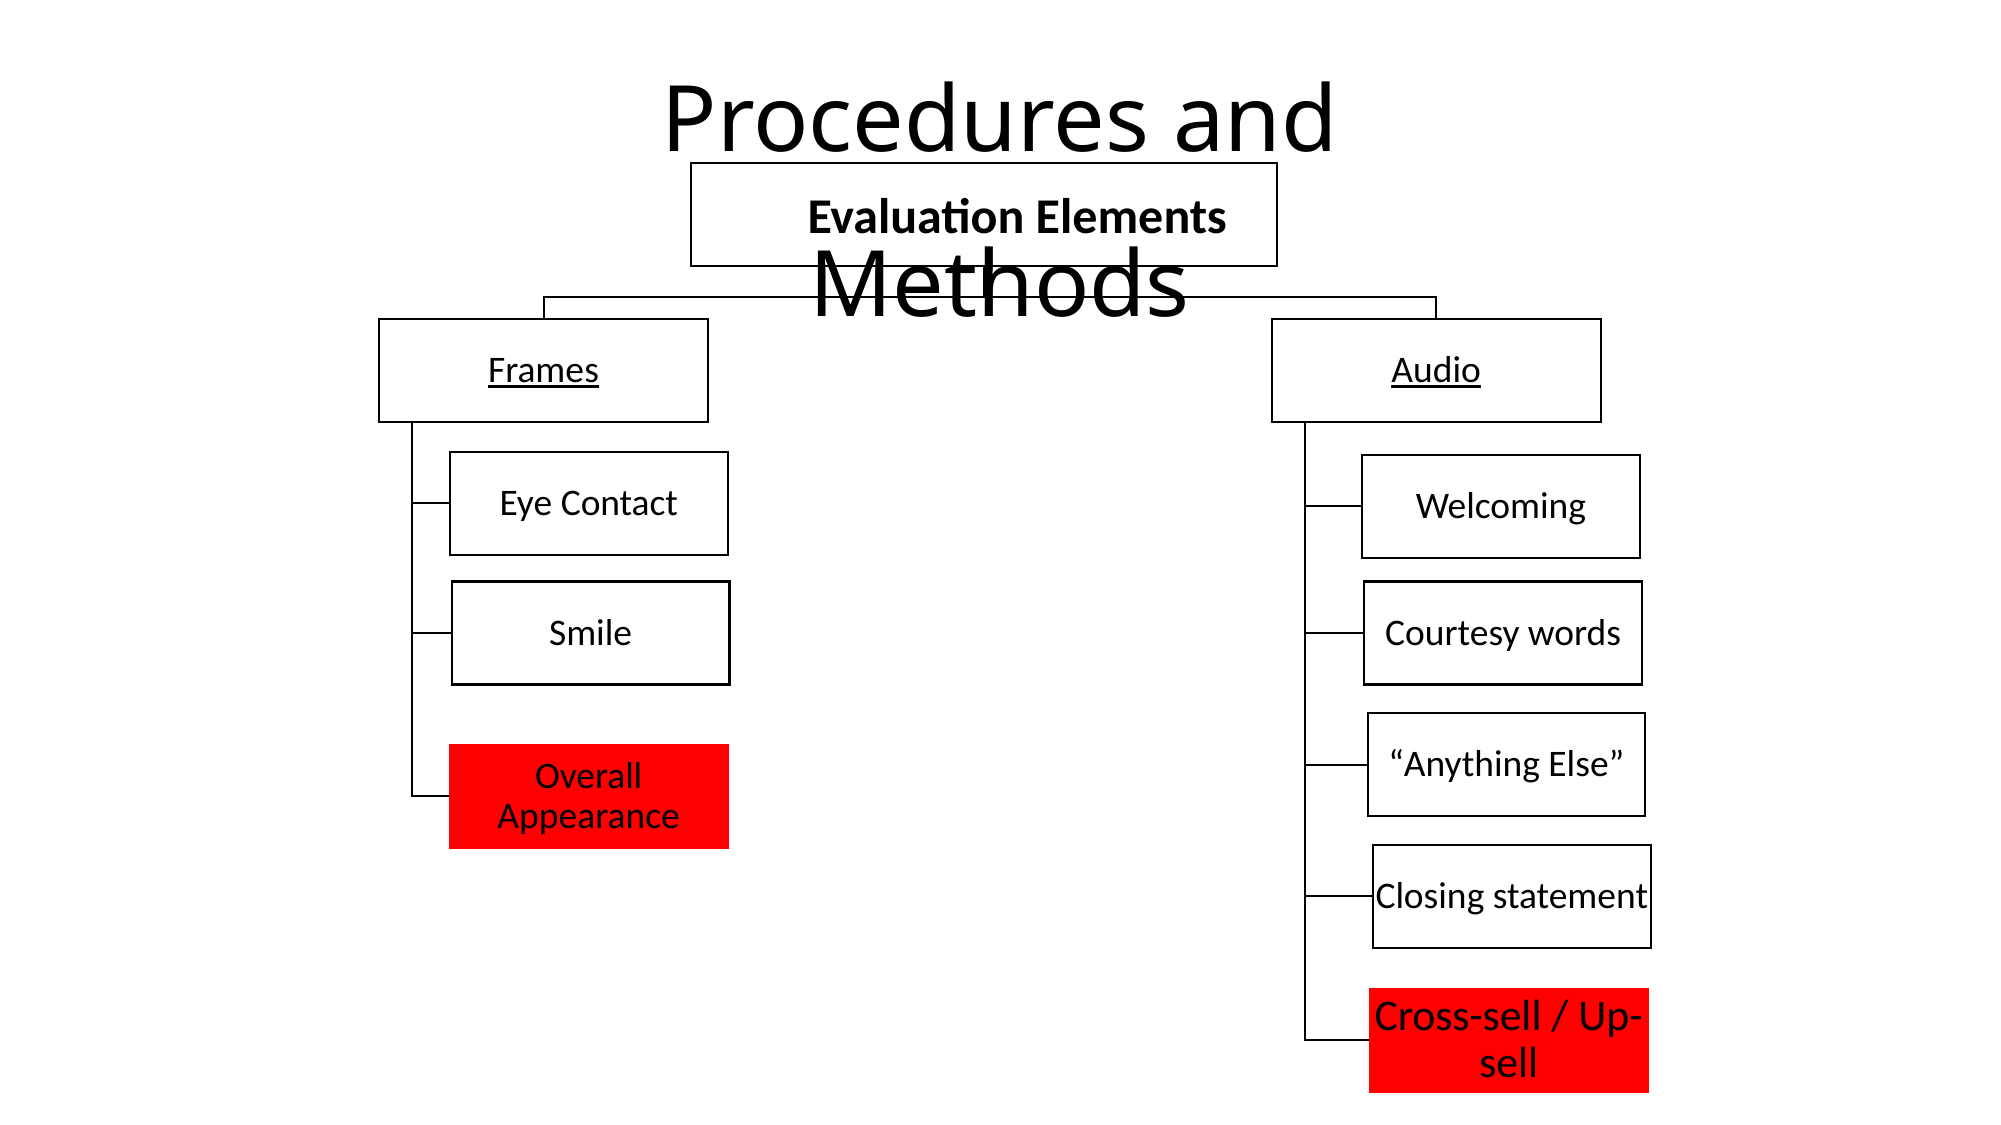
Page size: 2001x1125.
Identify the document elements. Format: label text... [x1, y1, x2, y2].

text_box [122, 162, 1878, 1125]
text_box Procedures and Methods [448, 0, 1552, 162]
